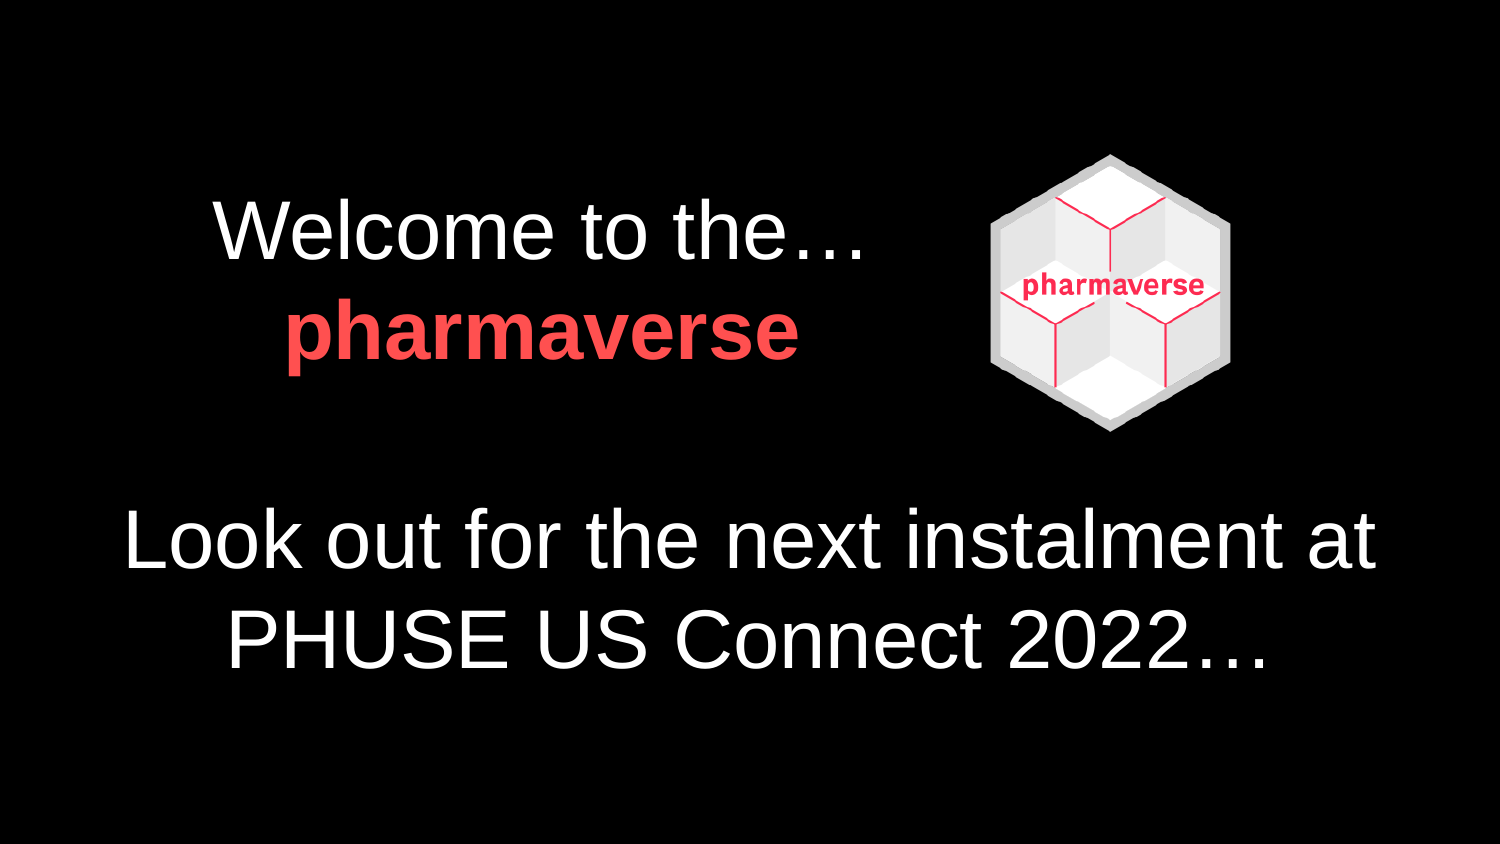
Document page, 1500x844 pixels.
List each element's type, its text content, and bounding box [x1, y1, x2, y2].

text_box Look out for the next instalment at PHUSE US Connect 2022… [51, 474, 1449, 701]
picture [969, 151, 1251, 433]
text_box Welcome to the… pharmaverse [51, 140, 1033, 392]
